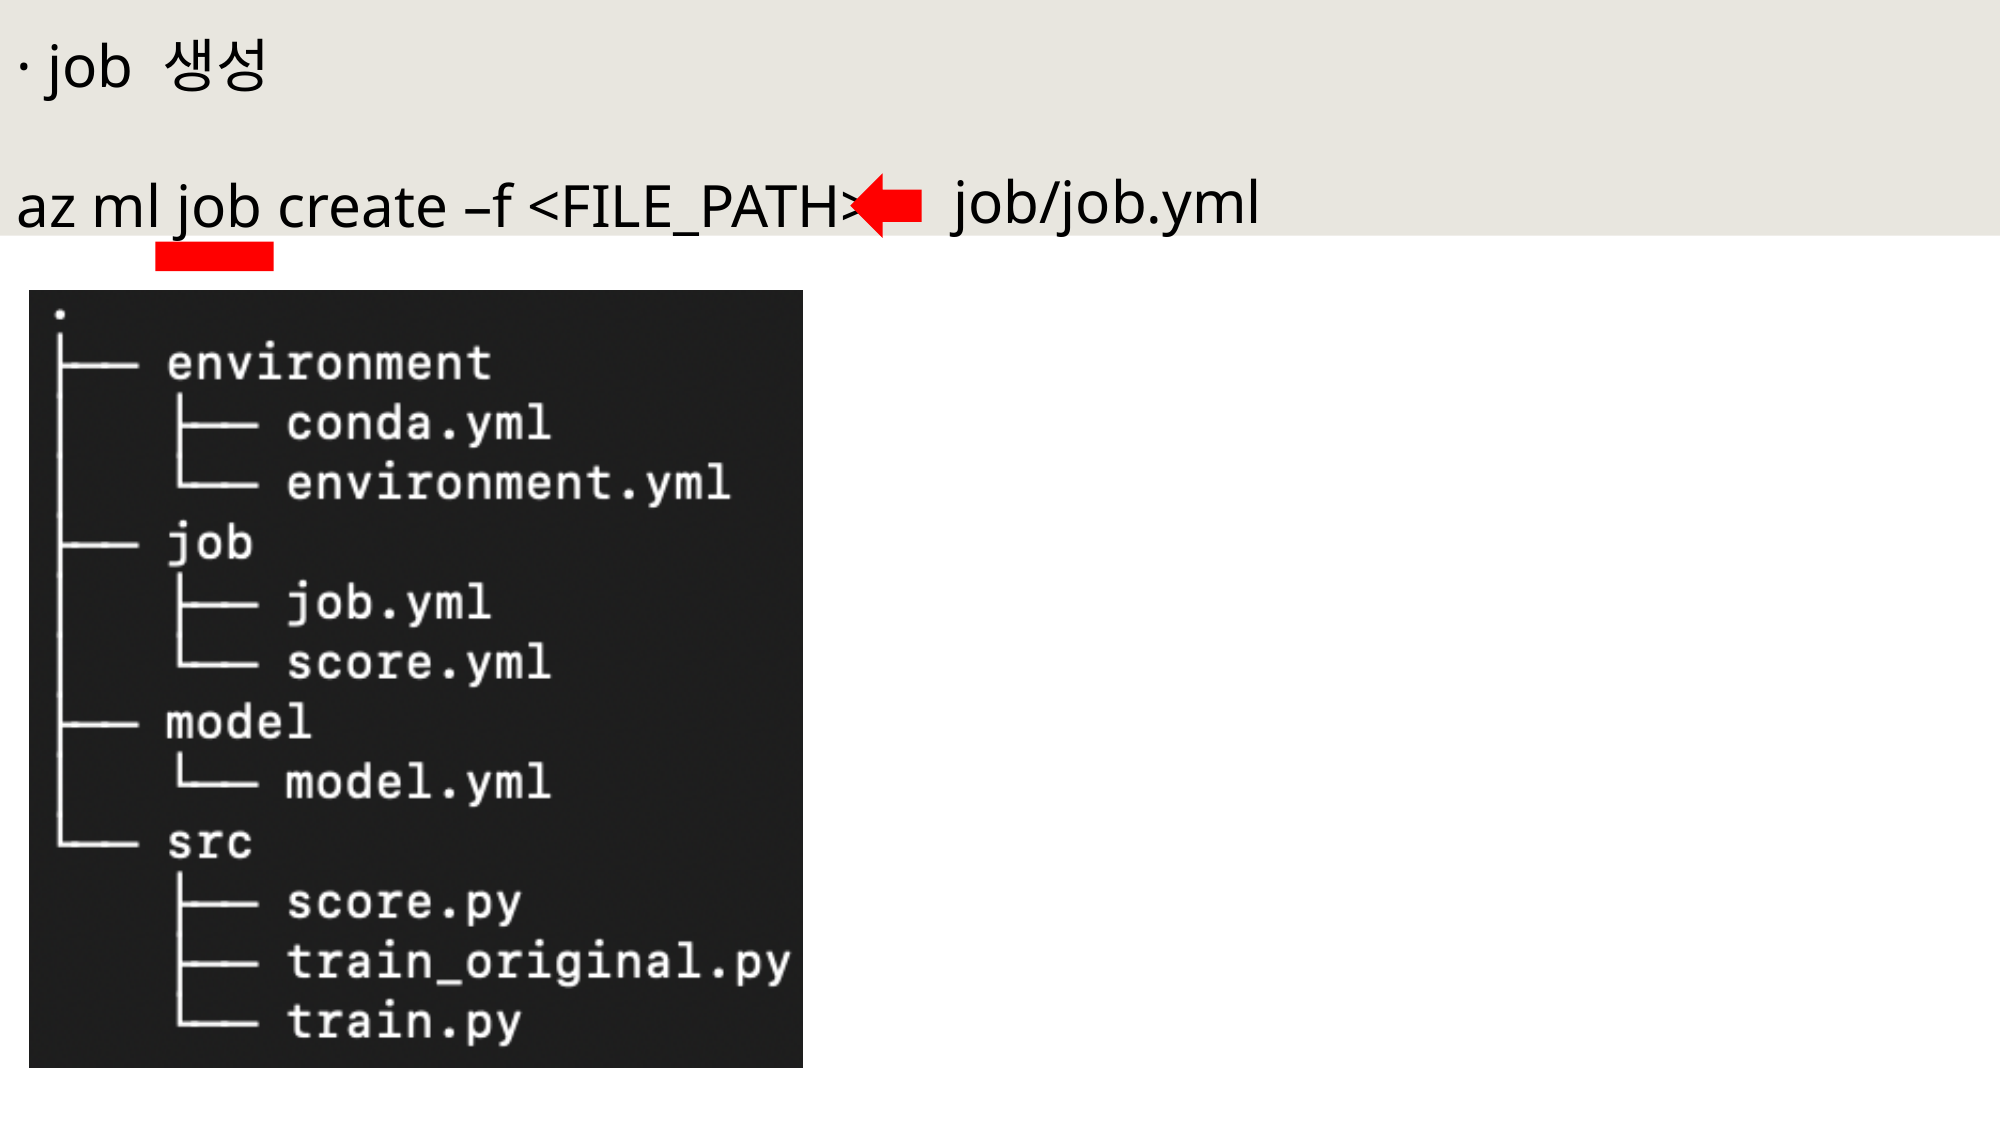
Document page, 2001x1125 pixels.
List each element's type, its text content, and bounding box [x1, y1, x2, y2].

text_box job/job.yml [338, 158, 1429, 244]
picture [28, 289, 803, 1069]
text_box · job 생성 az ml job create –f <FILE_PATH> [16, 29, 875, 240]
text_box [155, 241, 274, 272]
